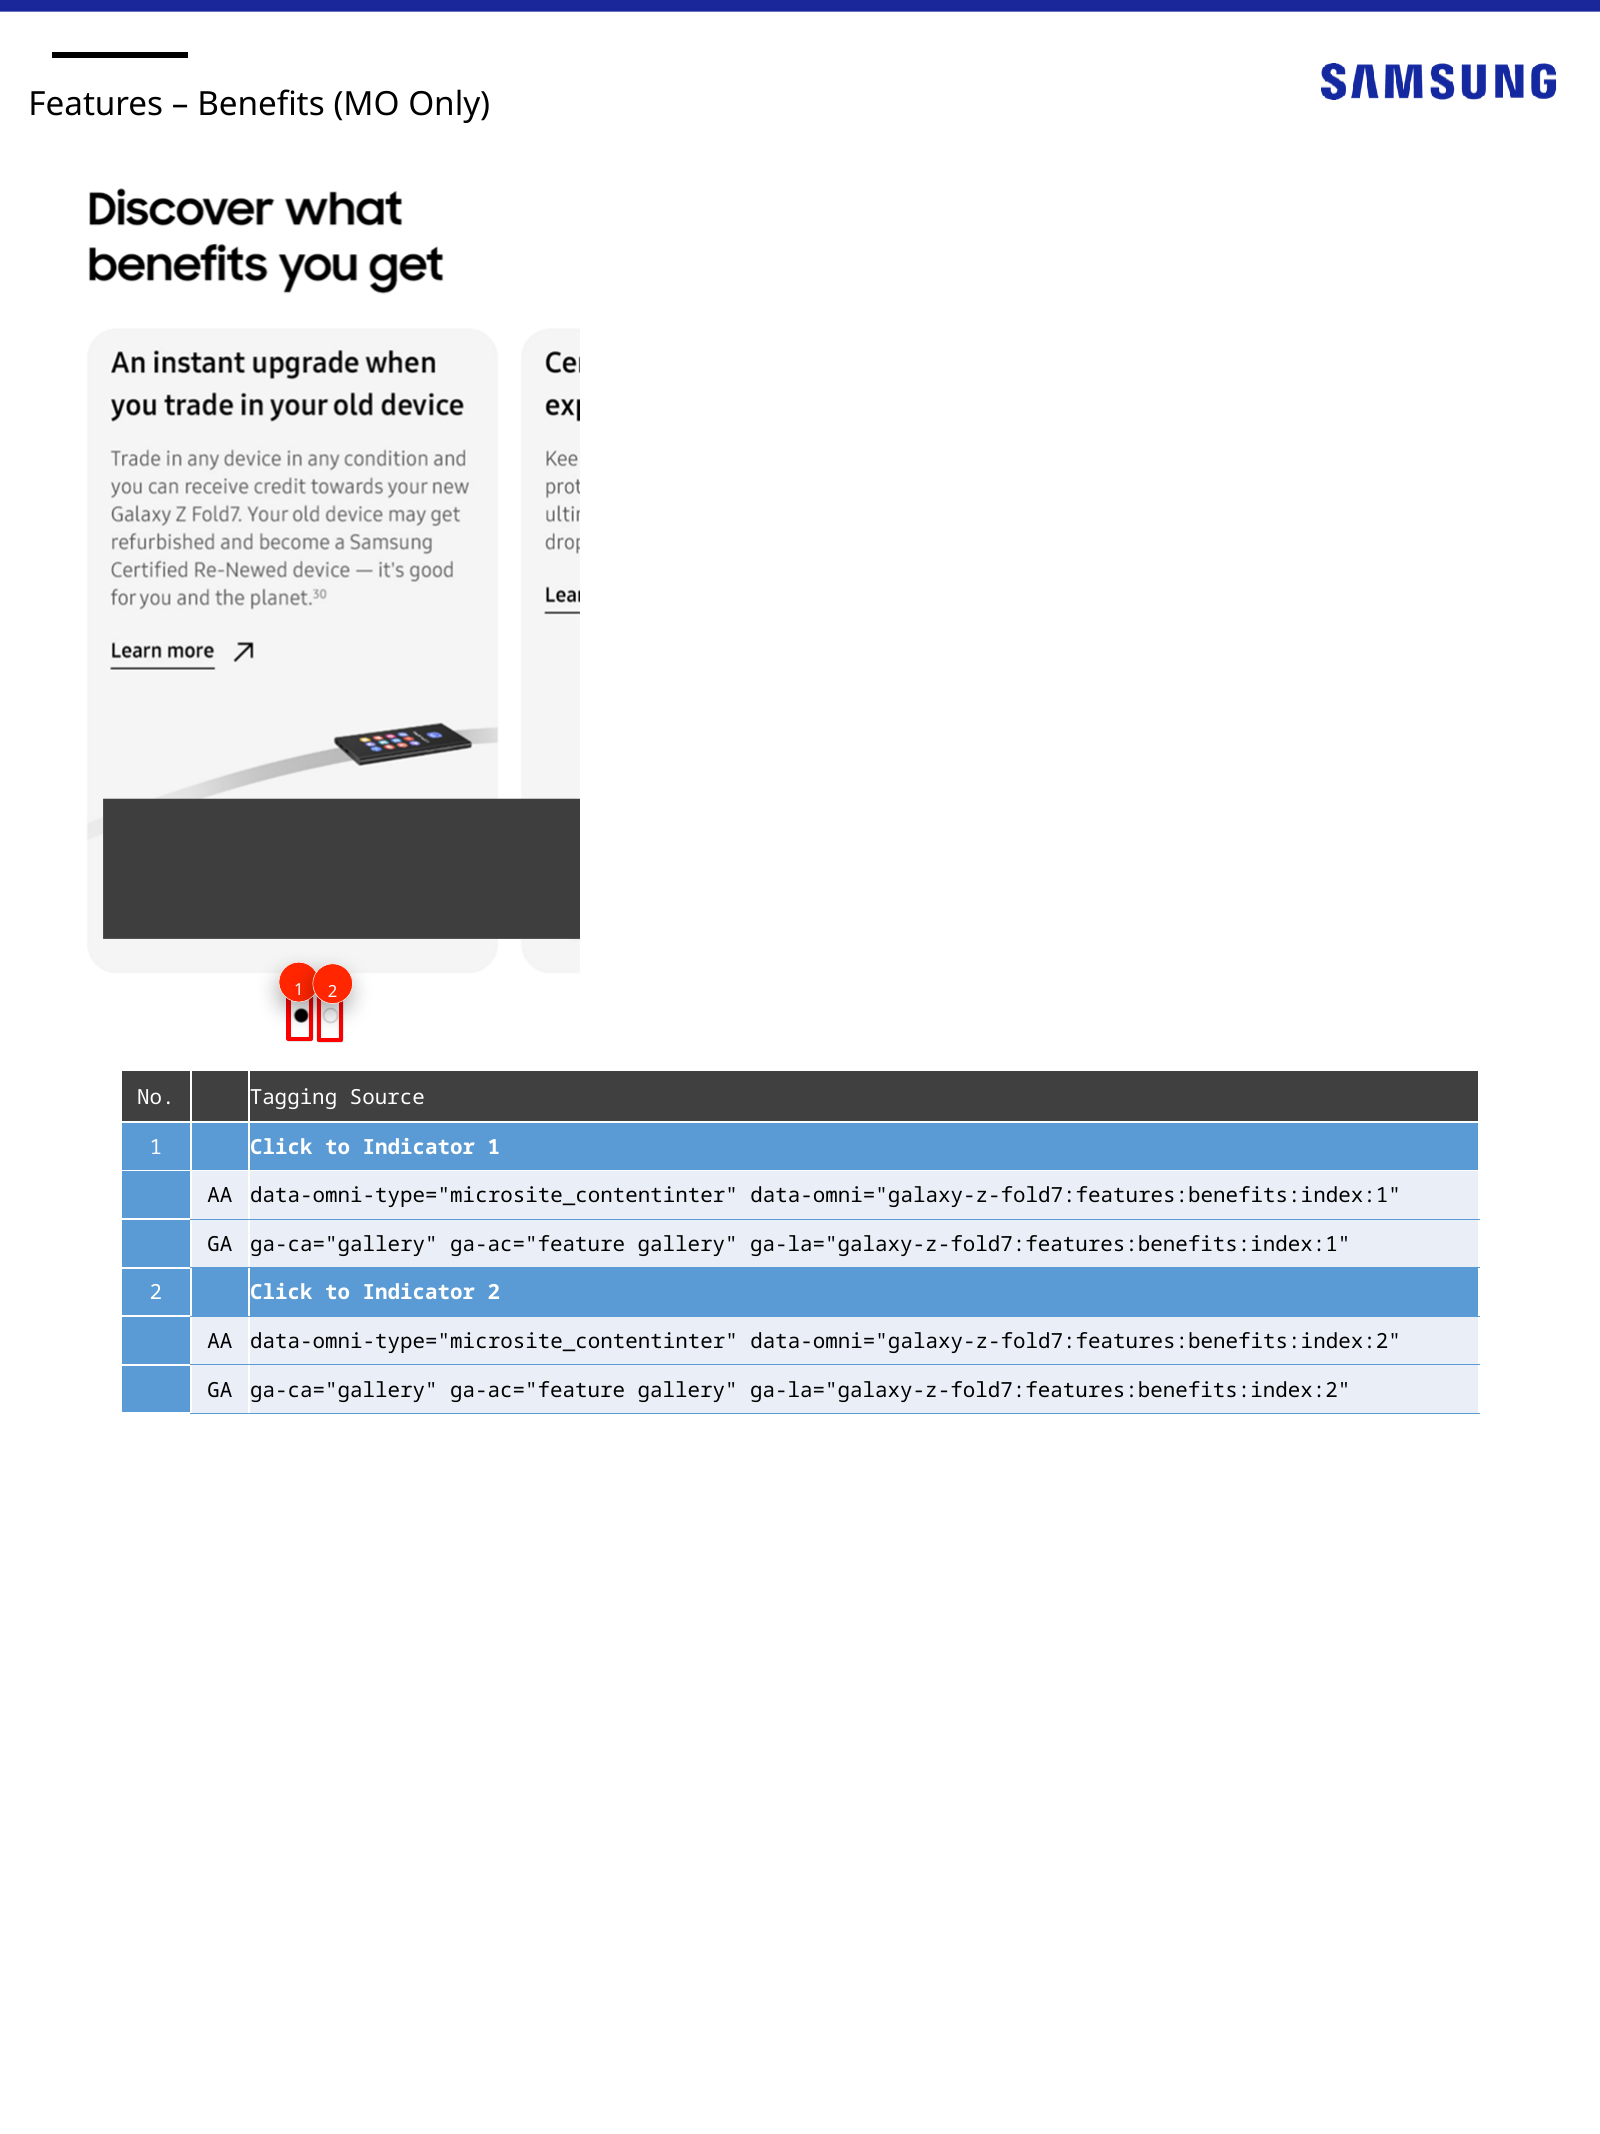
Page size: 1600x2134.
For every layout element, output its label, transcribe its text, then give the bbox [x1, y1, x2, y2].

table_cell [122, 1171, 190, 1218]
picture [1321, 63, 1557, 100]
picture [51, 153, 580, 1036]
table_cell AA [192, 1317, 248, 1364]
table_cell 1 [122, 1123, 190, 1170]
table_cell [122, 1366, 190, 1412]
table_cell GA [192, 1365, 248, 1413]
table_cell Click to Indicator 1 [250, 1123, 1478, 1170]
table_header [192, 1071, 248, 1121]
table_cell 2 [122, 1269, 190, 1315]
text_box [312, 961, 353, 1006]
table_cell [122, 1220, 190, 1267]
text_box [318, 1036, 342, 1041]
table_cell ga-ca="gallery" ga-ac="feature gallery" ga-la="galaxy-z-fold7:features:benefits:index:1" [250, 1220, 1478, 1267]
table_cell GA [192, 1220, 248, 1267]
text_box Features – Benefits (MO Only) [13, 67, 506, 138]
text_box [288, 1036, 311, 1040]
table_cell ga-ca="gallery" ga-ac="feature gallery" ga-la="galaxy-z-fold7:features:benefits:index:2" [250, 1365, 1478, 1413]
table_cell [192, 1123, 248, 1170]
table_cell data-omni-type="microsite_contentinter" data-omni="galaxy-z-fold7:features:benefits:index:2" [250, 1317, 1478, 1364]
table_cell [192, 1268, 248, 1316]
table_cell data-omni-type="microsite_contentinter" data-omni="galaxy-z-fold7:features:benefits:index:1" [250, 1171, 1478, 1219]
table_cell [122, 1317, 190, 1364]
table_cell Click to Indicator 2 [250, 1268, 1478, 1316]
table_header Tagging Source [250, 1071, 1478, 1121]
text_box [278, 961, 311, 1003]
table_header No. [122, 1071, 190, 1121]
table_cell AA [192, 1171, 248, 1219]
